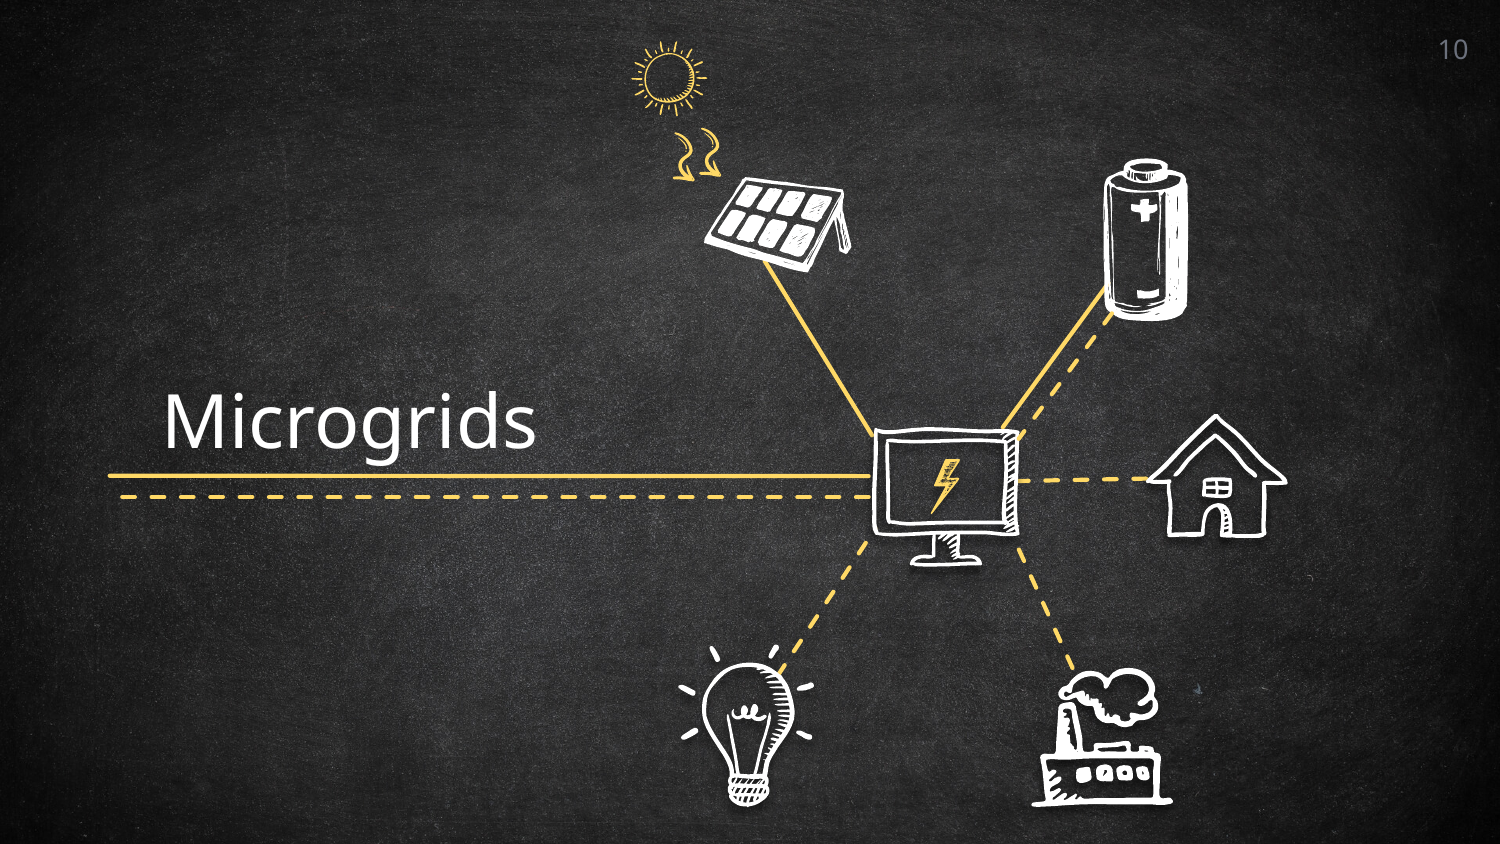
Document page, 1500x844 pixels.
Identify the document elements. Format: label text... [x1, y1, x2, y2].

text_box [109, 41, 1288, 808]
slide_number 10 [1378, 32, 1469, 98]
picture [0, 0, 1500, 844]
